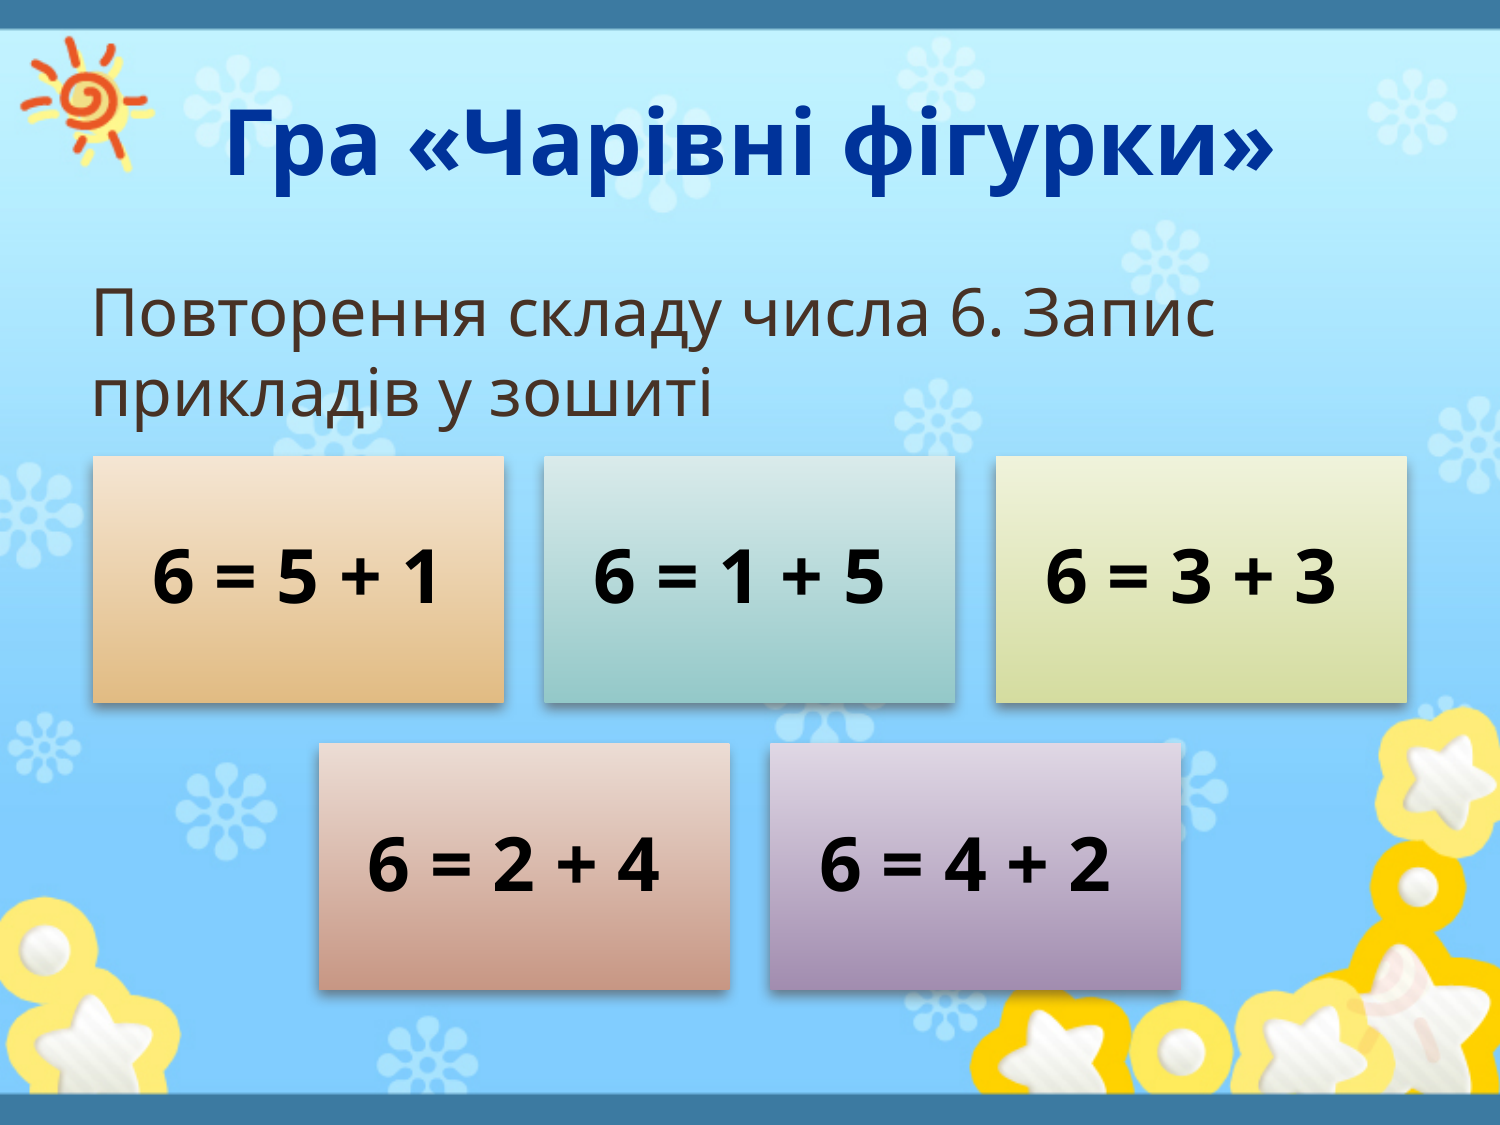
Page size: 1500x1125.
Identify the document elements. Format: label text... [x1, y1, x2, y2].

list Повторення складу числа 6. Запис прикладів у зошиті [75, 262, 1425, 454]
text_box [40, 455, 1460, 991]
picture [0, 0, 1500, 1125]
title Гра «Чарівні фігурки» [75, 45, 1425, 233]
